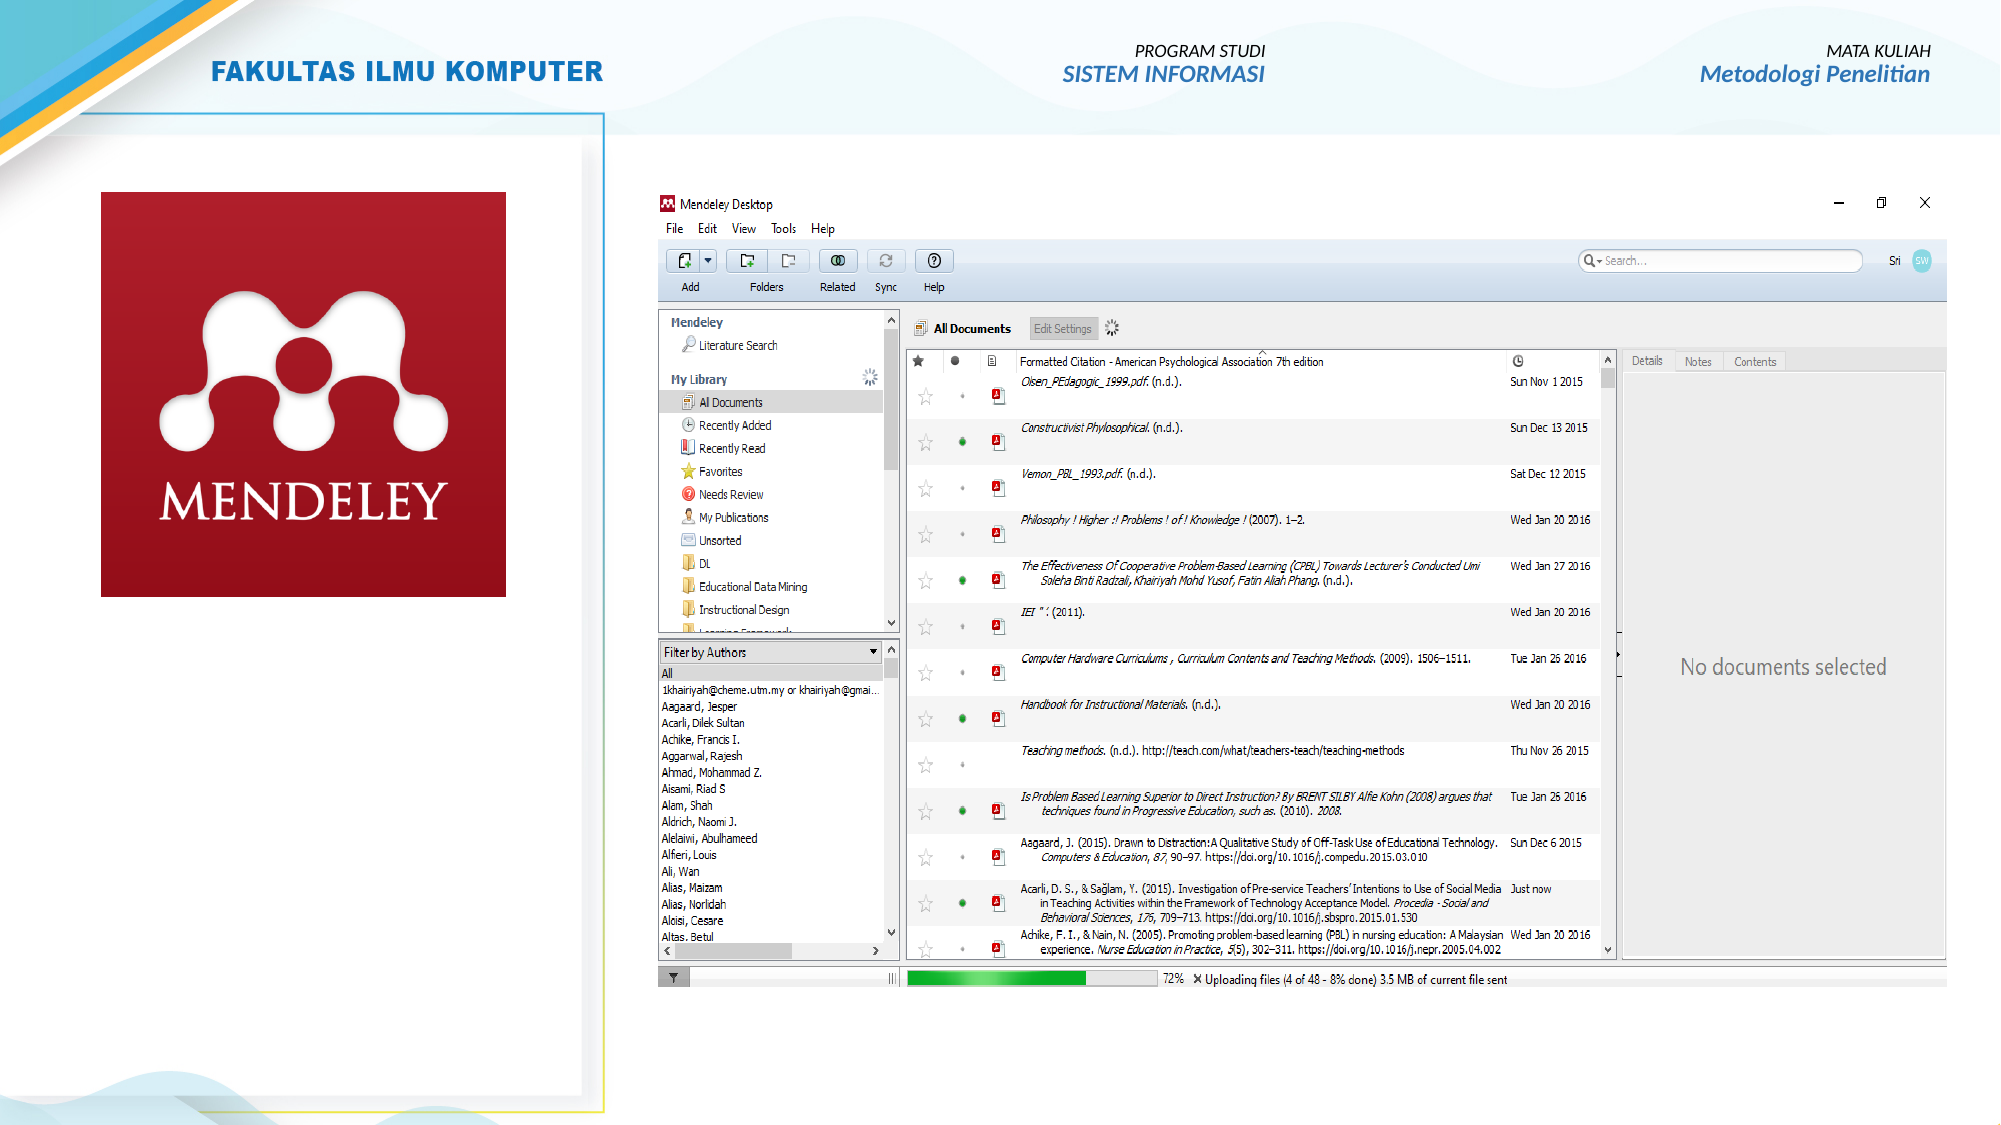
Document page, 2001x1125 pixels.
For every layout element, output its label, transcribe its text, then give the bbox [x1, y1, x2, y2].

text_box MATA KULIAH Metodologi Penelitian [1569, 33, 1946, 118]
picture [0, 0, 2000, 1125]
text_box PROGRAM STUDI SISTEM INFORMASI [904, 33, 1281, 118]
